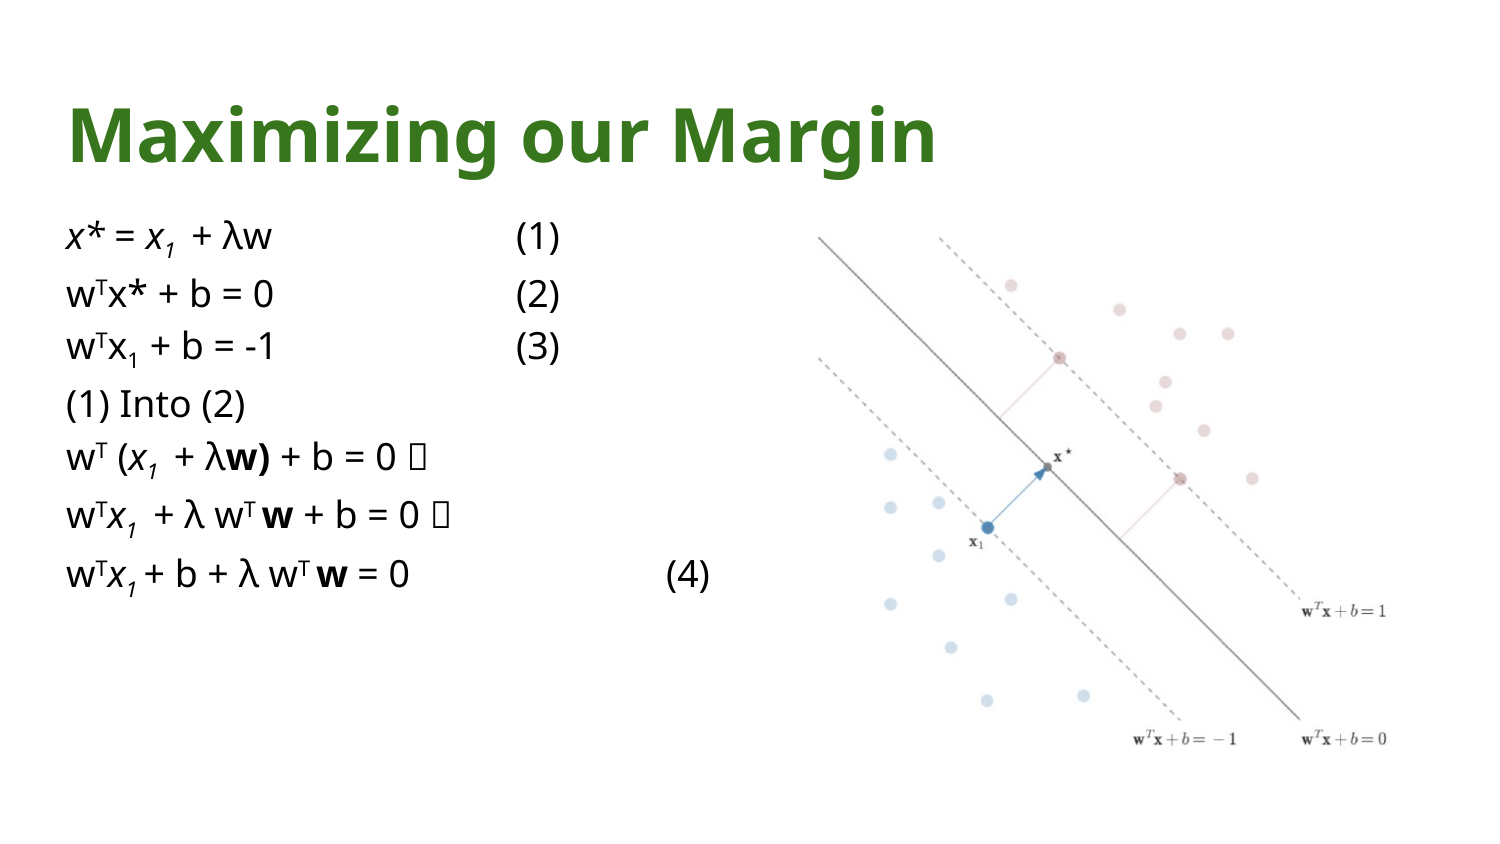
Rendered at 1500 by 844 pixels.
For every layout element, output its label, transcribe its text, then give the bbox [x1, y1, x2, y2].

list x* = x1 + λw (1) wTx* + b = 0 (2) wTx1 + b = -1 (3) (1) Into (2) wT (x1 + λw) + b = 0  wTx1 + λ wT w + b = 0  wTx1 + b + λ wT w = 0 (4) [51, 189, 1449, 750]
title Maximizing our Margin [51, 72, 1449, 167]
picture [812, 231, 1398, 754]
